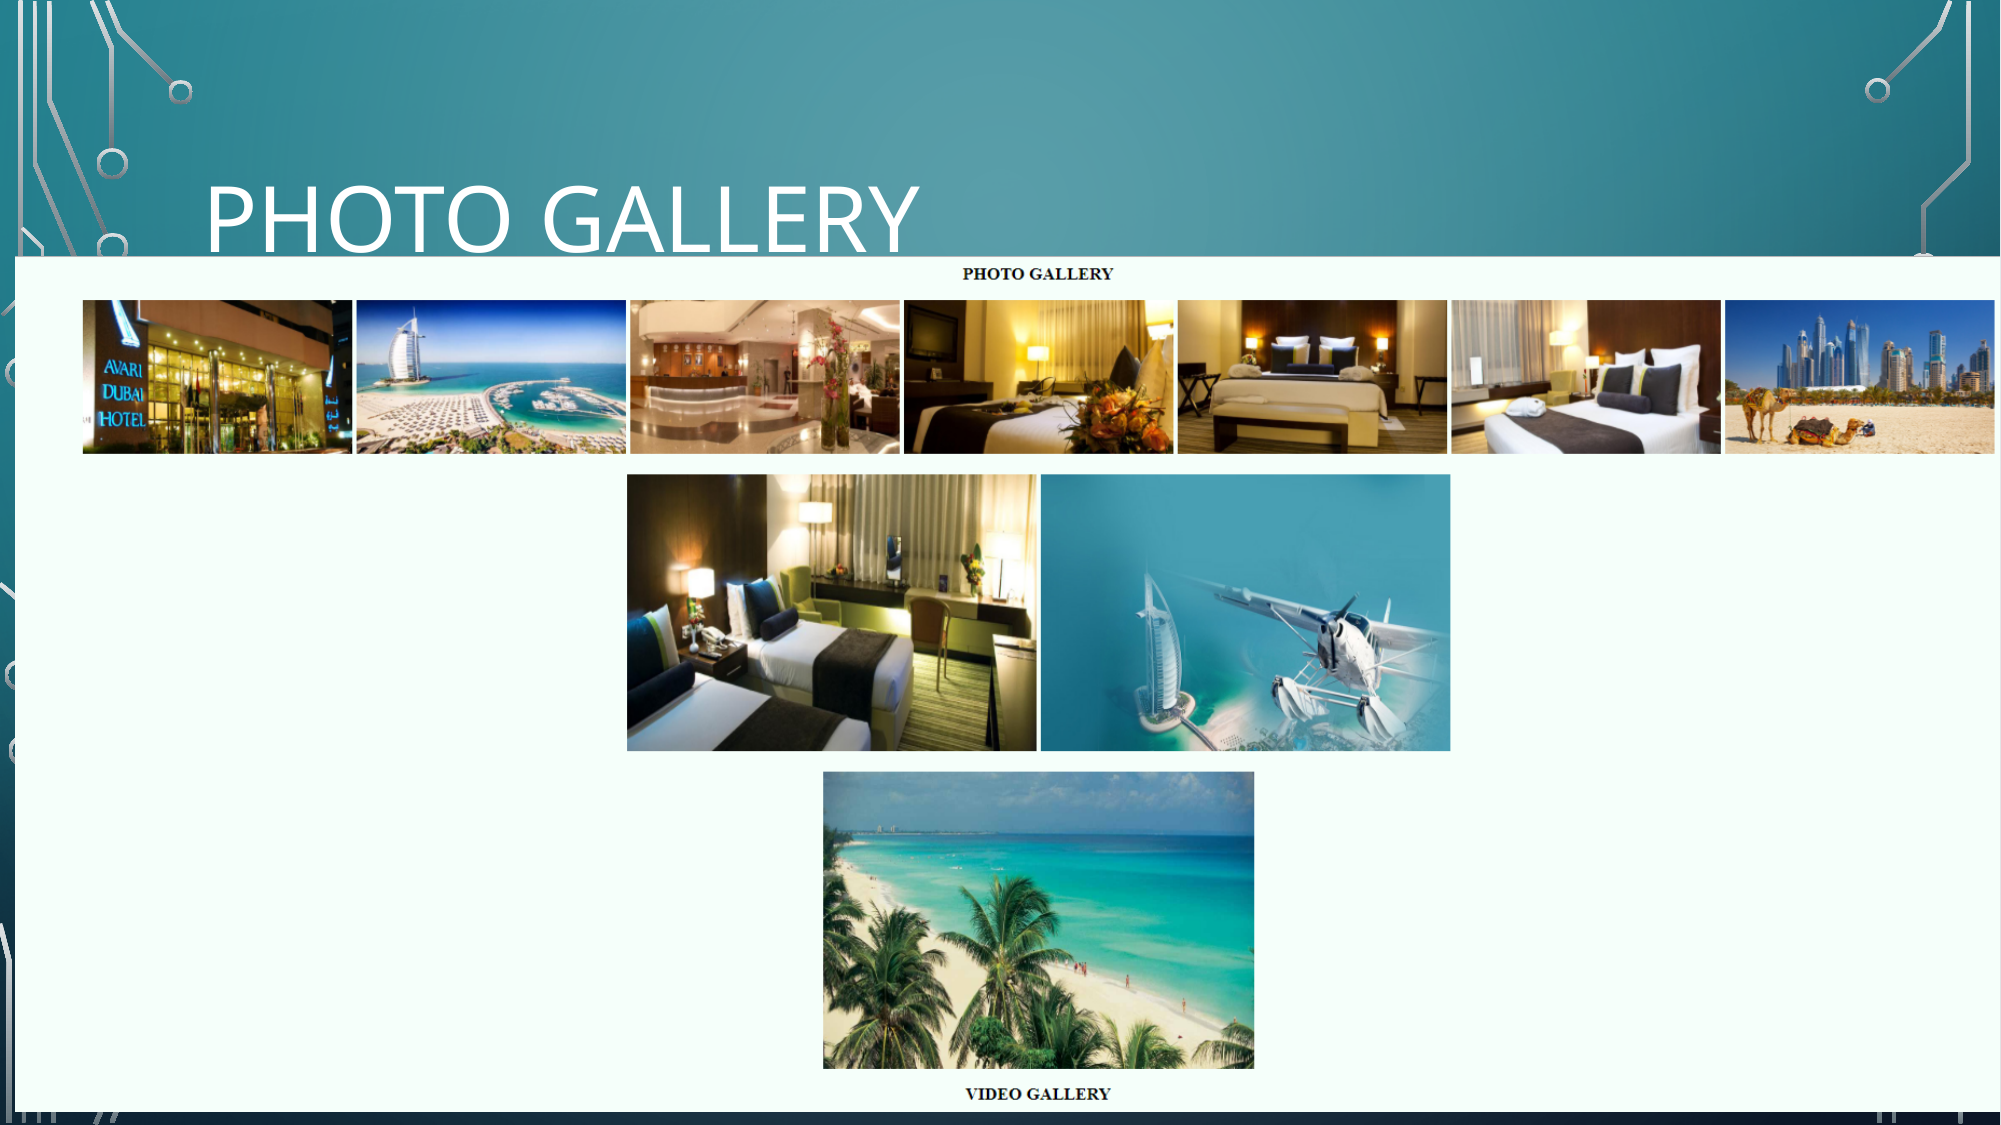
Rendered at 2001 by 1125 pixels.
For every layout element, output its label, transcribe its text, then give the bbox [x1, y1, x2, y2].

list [15, 256, 2000, 1112]
title Photo gallery [187, 101, 1813, 256]
